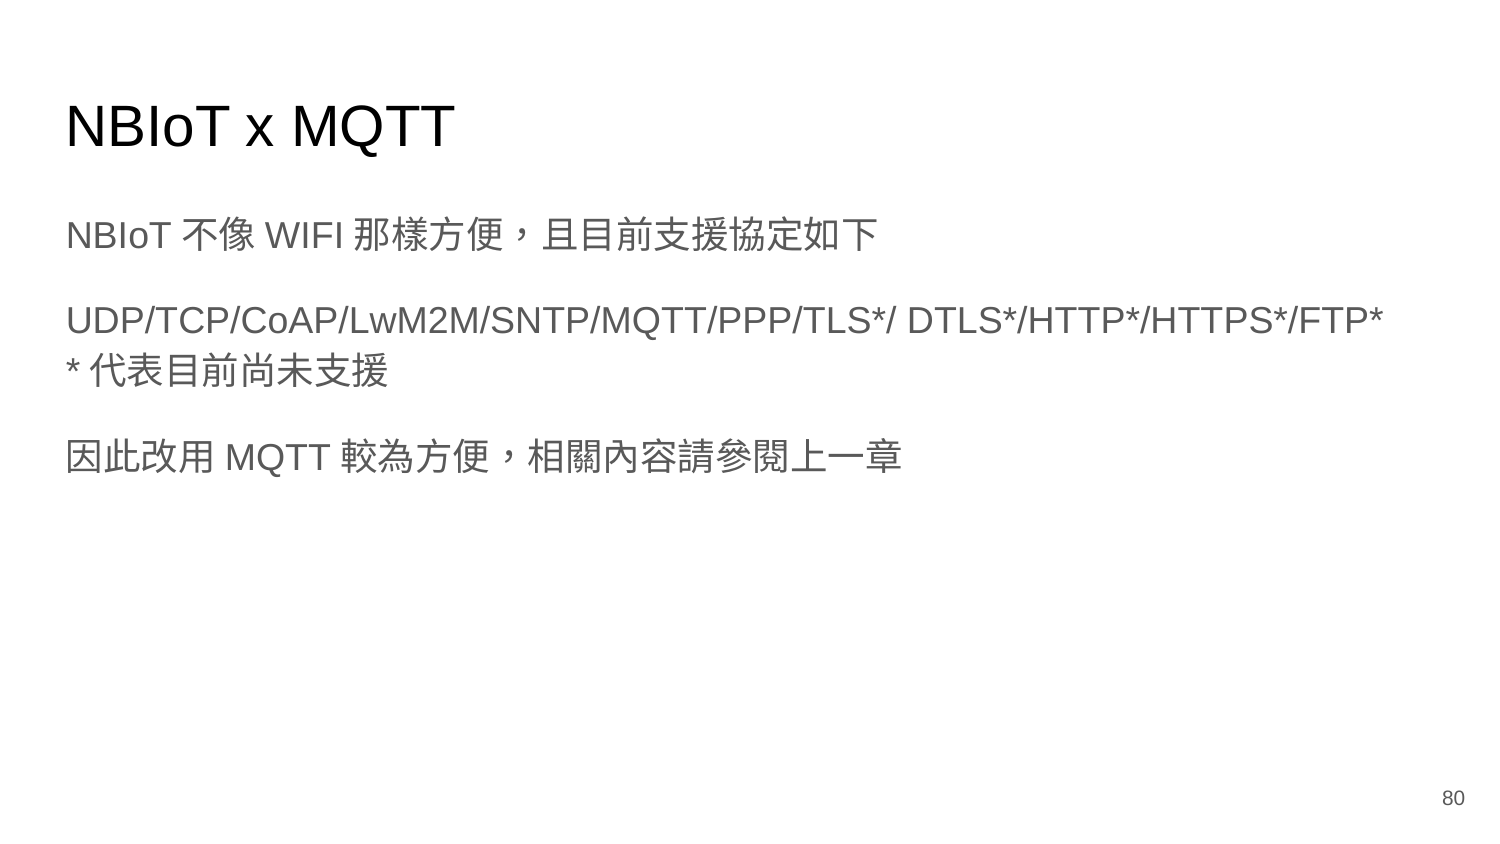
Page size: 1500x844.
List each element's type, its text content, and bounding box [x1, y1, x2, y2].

text_box NBIoT x MQTT [51, 72, 1449, 167]
text_box NBIoT不像WIFI那樣方便，且目前支援協定如下 UDP/TCP/CoAP/LwM2M/SNTP/MQTT/PPP/TLS*/ DTLS*/HTTP*/HTTPS*/FTP* *代表目前尚未支援 因此改用MQTT較為方便，相關內容請參閱上一章 [51, 189, 1449, 750]
text_box <編號> [1389, 764, 1480, 830]
